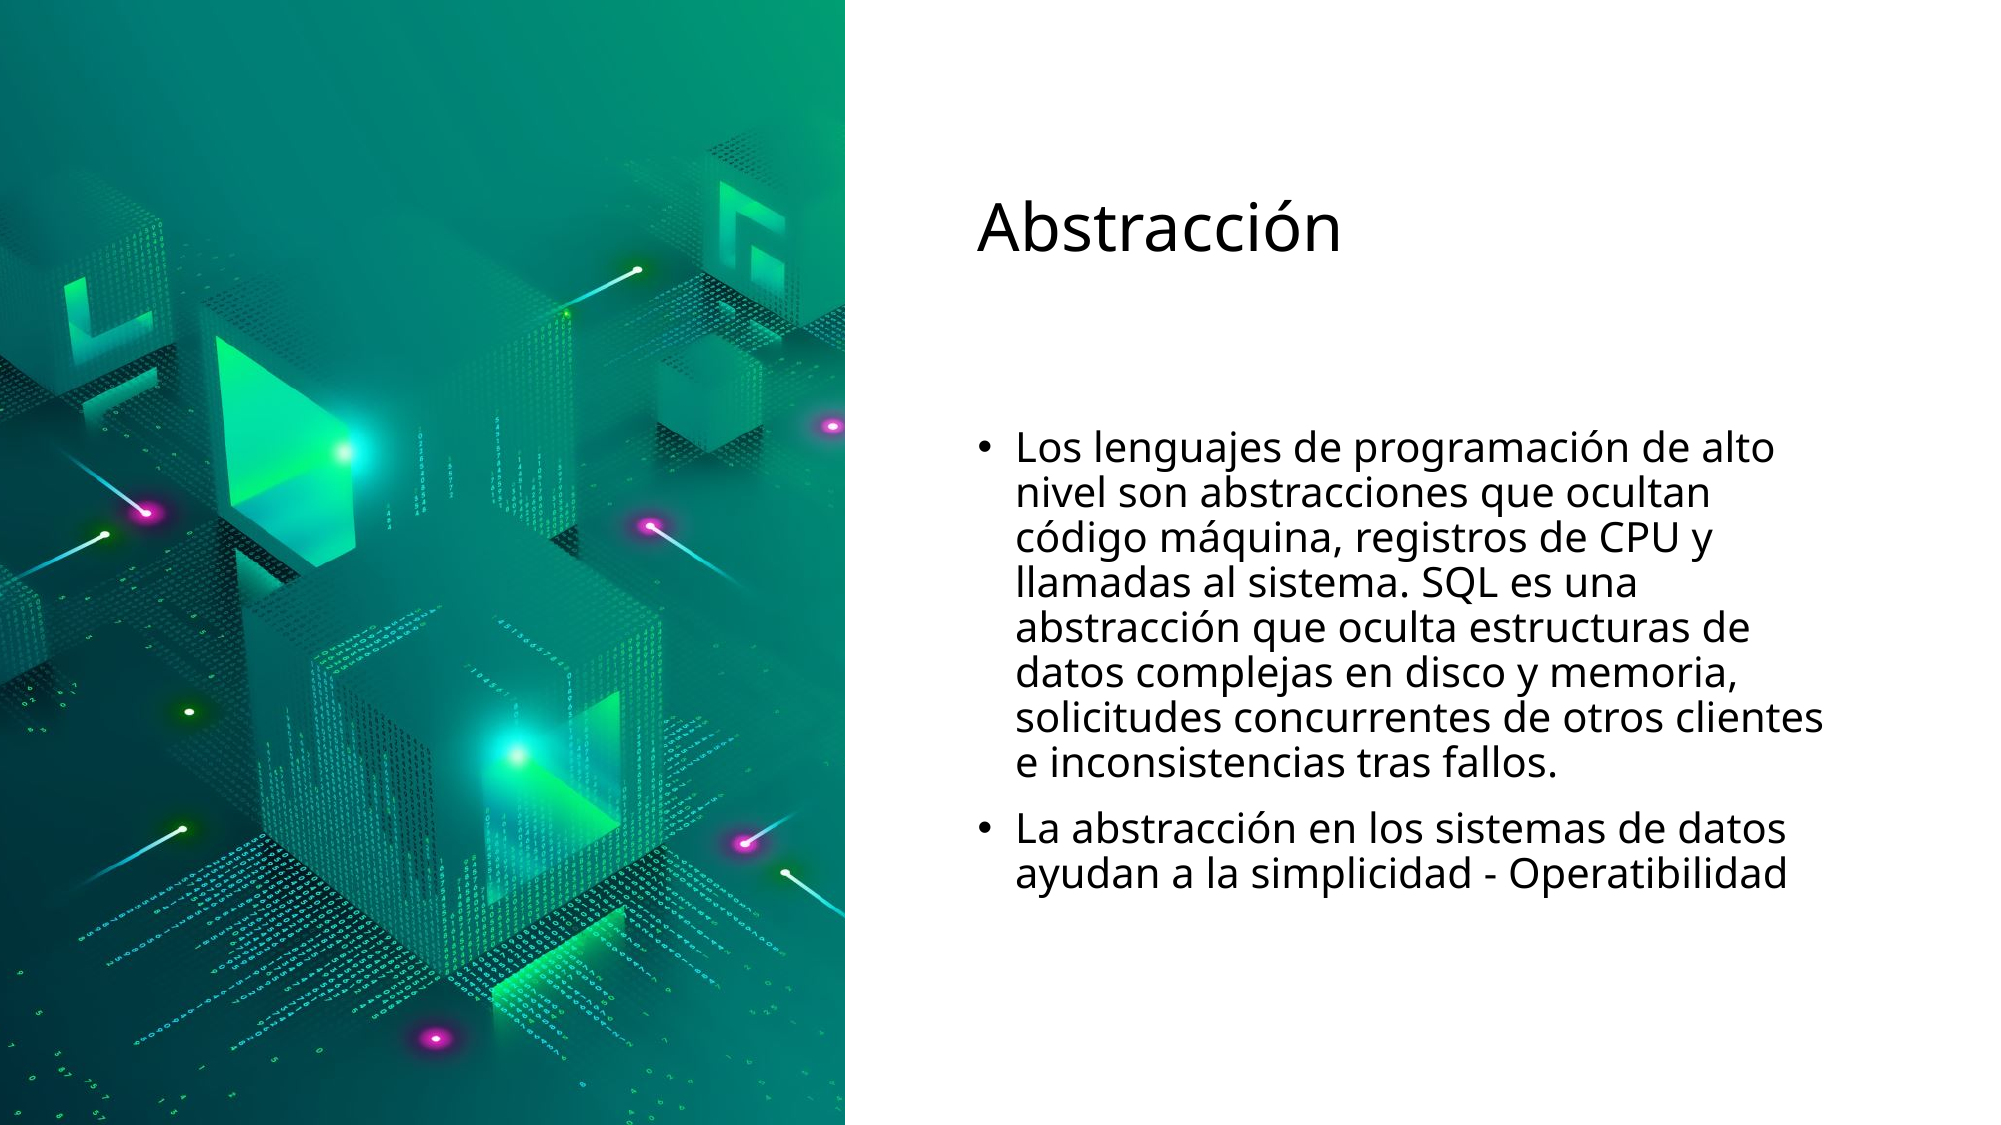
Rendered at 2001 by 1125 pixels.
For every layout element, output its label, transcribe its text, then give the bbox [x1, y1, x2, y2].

title Abstracción [962, 186, 1856, 417]
list Los lenguajes de programación de alto nivel son abstracciones que ocultan código máquina, registros de CPU y llamadas al sistema. SQL es una abstracción que oculta estructuras de datos complejas en disco y memoria, solicitudes concurrentes de otros clientes e inconsistencias tras fallos. La abstracción en los sistemas de datos ayudan a la simplicidad - Operatibilidad [962, 418, 1856, 1008]
picture [0, 0, 846, 1125]
